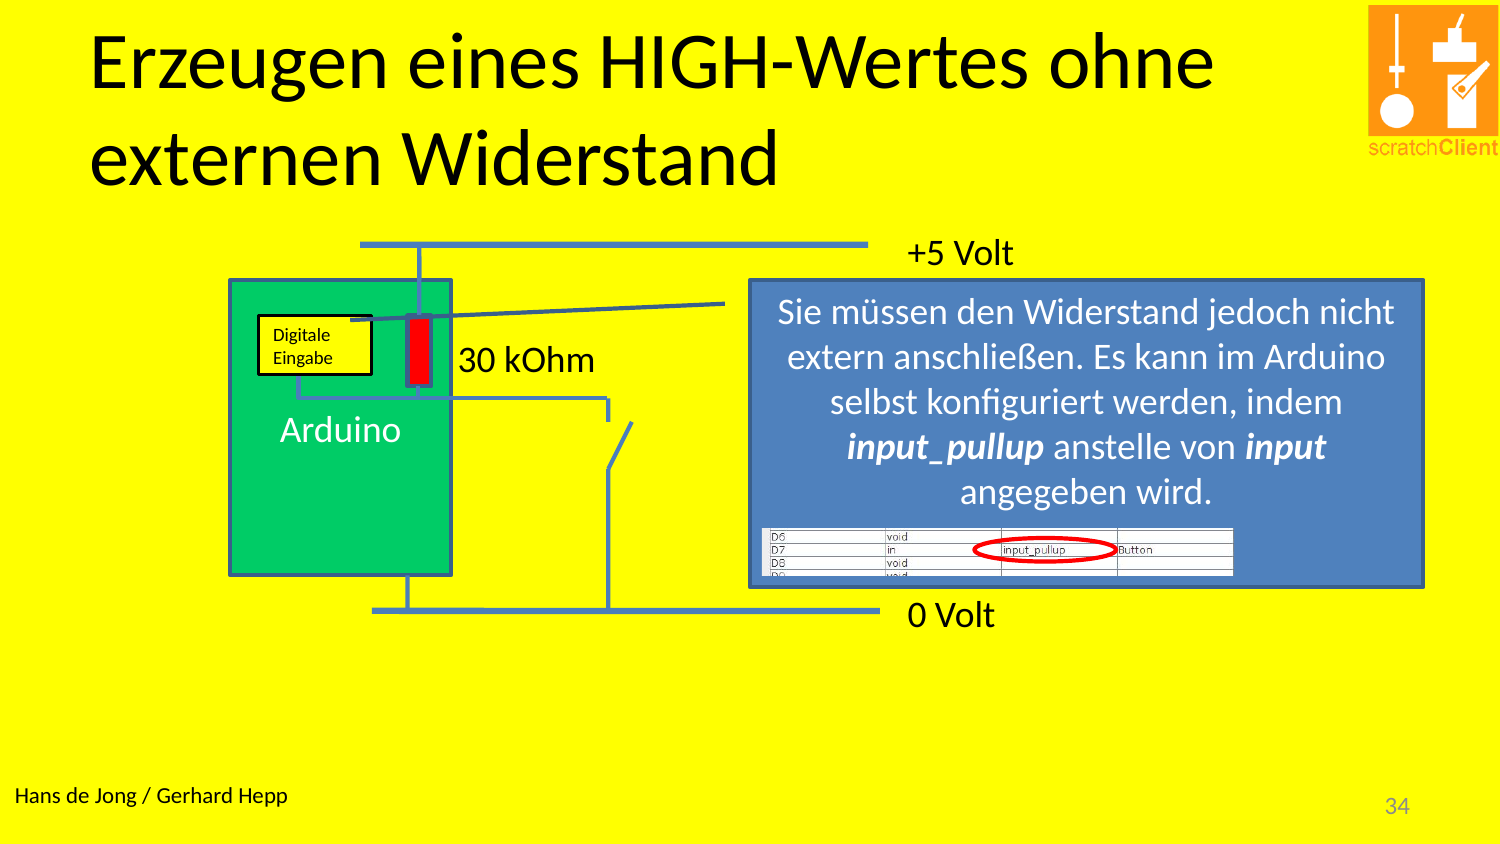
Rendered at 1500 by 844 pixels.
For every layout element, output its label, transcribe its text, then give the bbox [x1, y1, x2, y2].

text_box +5 Volt [892, 221, 1029, 280]
text_box Digitale Eingabe [258, 315, 372, 375]
text_box 0 Volt [892, 588, 1011, 643]
text_box Erzeugen eines HIGH-Wertes ohne externen Widerstand [75, 0, 1425, 210]
text_box [407, 315, 432, 387]
text_box 34 [1340, 781, 1425, 827]
picture [761, 527, 1235, 576]
text_box Sie müssen den Widerstand jedoch nicht extern anschließen. Es kann im Arduino selbst konfiguriert werden, indem input_pullup anstelle von input angegeben wird. [750, 280, 1424, 588]
text_box Arduino [230, 280, 452, 576]
picture [1425, 5, 1500, 160]
text_box 30 kOhm [442, 327, 644, 388]
